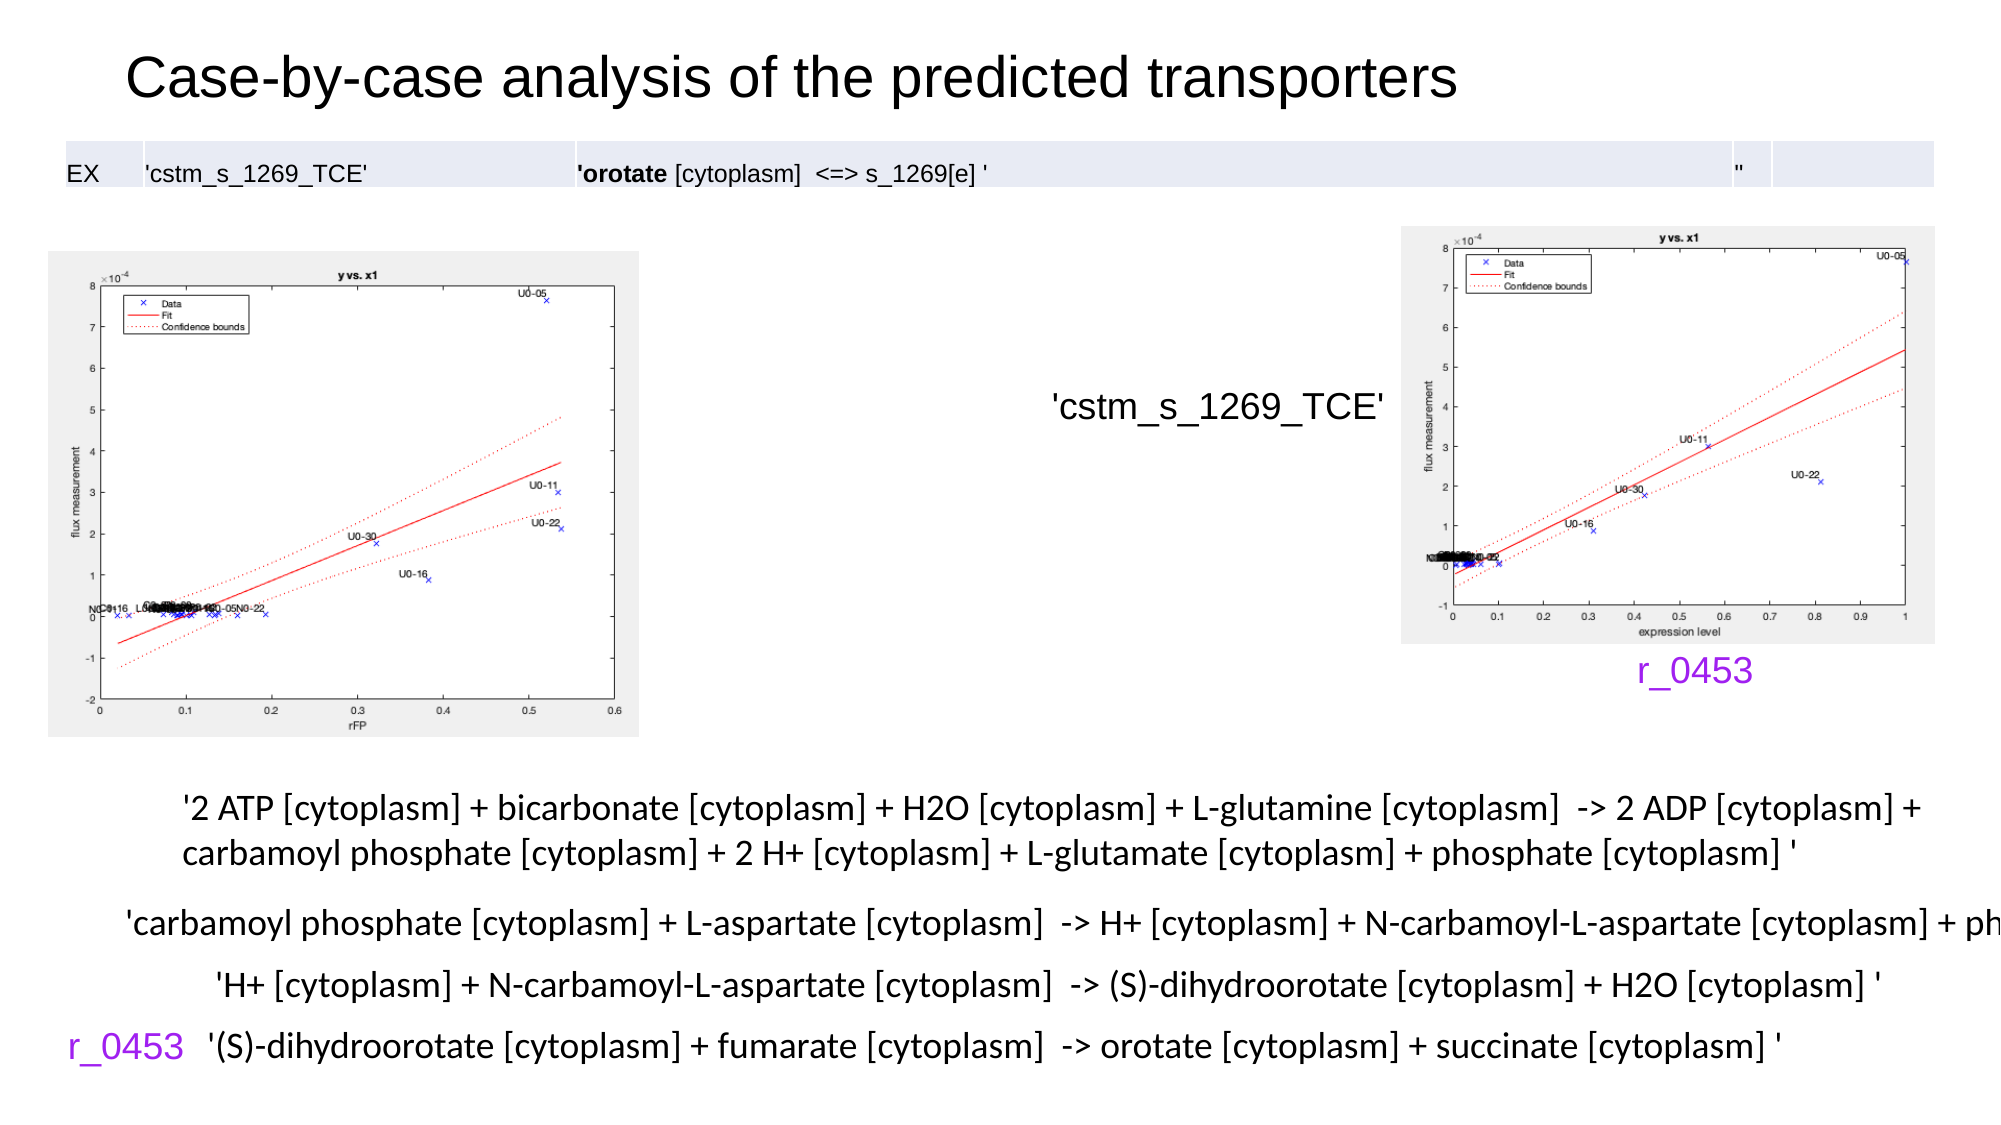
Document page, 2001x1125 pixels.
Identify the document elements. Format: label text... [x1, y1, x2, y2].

picture [48, 251, 639, 737]
title Case-by-case analysis of the predicted transporters [110, 0, 1836, 140]
table_header 'cstm_s_1269_TCE' [145, 141, 575, 187]
table_header EX [66, 141, 143, 187]
text_box '2 ATP [cytoplasm] + bicarbonate [cytoplasm] + H2O [cytoplasm] + L-glutamine [cytoplasm] -> 2 ADP [cytoplasm] + carbamoyl phosphate [cytoplasm] + 2 H+ [cytoplasm] + L-glutamate [cytoplasm] + phosphate [cytoplasm] ' [167, 775, 2000, 881]
text_box r_0453 [53, 1014, 200, 1075]
text_box 'cstm_s_1269_TCE' [1037, 374, 1400, 434]
table_header '' [1734, 141, 1771, 187]
text_box 'H+ [cytoplasm] + N-carbamoyl-L-aspartate [cytoplasm] -> (S)-dihydroorotate [cytoplasm] + H2O [cytoplasm] ' [200, 952, 2000, 1013]
picture [1401, 226, 1935, 644]
text_box 'carbamoyl phosphate [cytoplasm] + L-aspartate [cytoplasm] -> H+ [cytoplasm] + N-carbamoyl-L-aspartate [cytoplasm] + phosphate [cytoplasm] ' [110, 891, 2000, 951]
text_box '(S)-dihydroorotate [cytoplasm] + fumarate [cytoplasm] -> orotate [cytoplasm] + succinate [cytoplasm] ' [192, 1013, 1836, 1074]
table_header 'orotate [cytoplasm] <=> s_1269[e] ' [577, 141, 1732, 187]
table_header [1773, 141, 1934, 187]
text_box r_0453 [1622, 644, 1769, 699]
